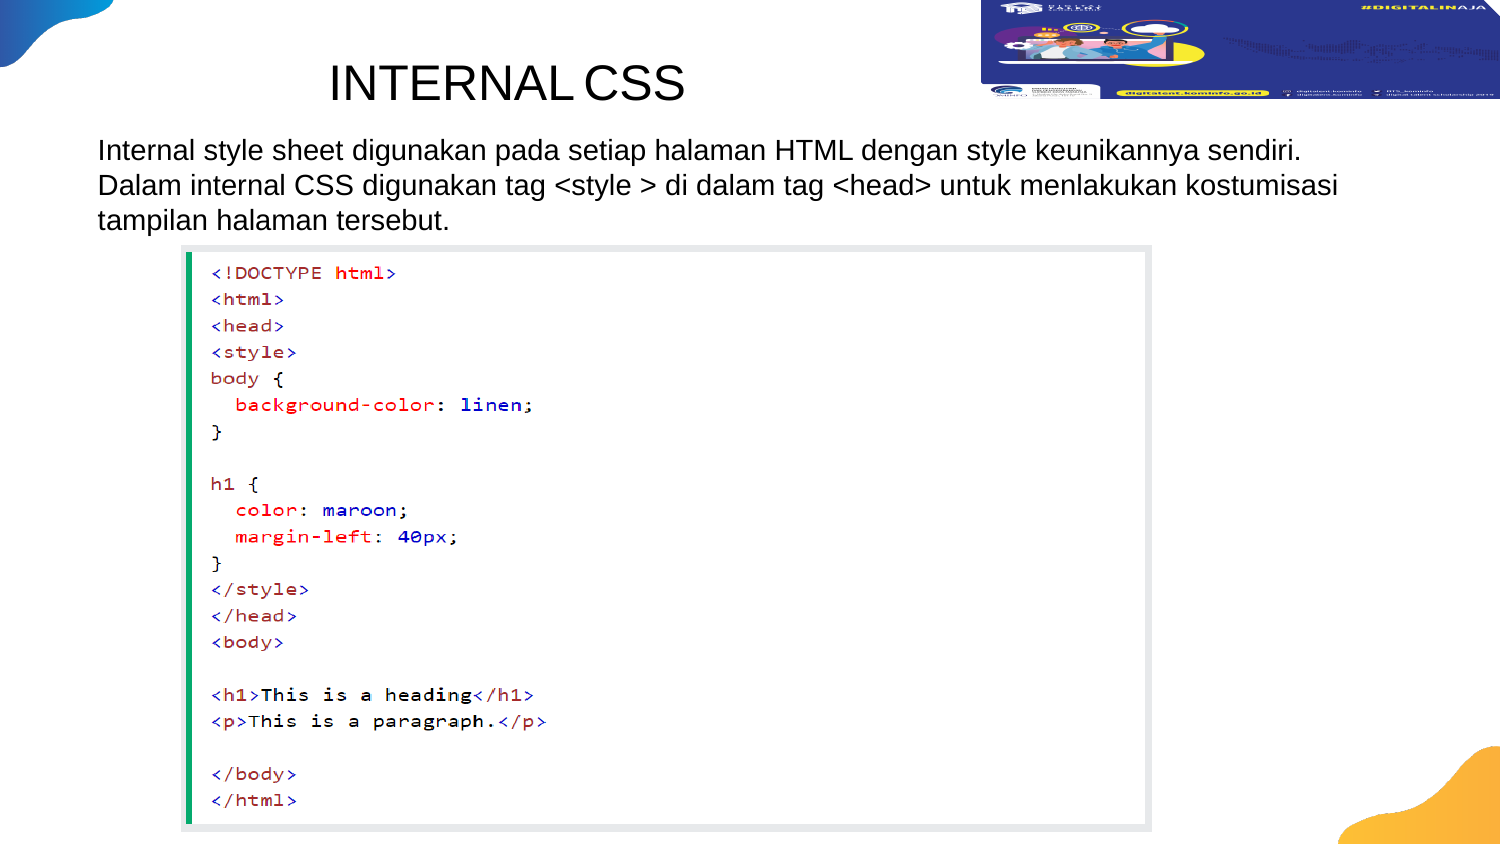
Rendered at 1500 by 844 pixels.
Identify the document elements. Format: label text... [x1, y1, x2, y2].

picture [1335, 738, 1500, 844]
text_box Internal style sheet digunakan pada setiap halaman HTML dengan style keunikannya sendiri. Dalam internal CSS digunakan tag <style > di dalam tag <head> untuk menlakukan kostumisasi tampilan halaman tersebut. [82, 124, 1375, 244]
text_box INTERNAL CSS [47, 43, 982, 119]
picture [980, 0, 1500, 100]
picture [0, 0, 115, 73]
picture [180, 245, 1152, 832]
